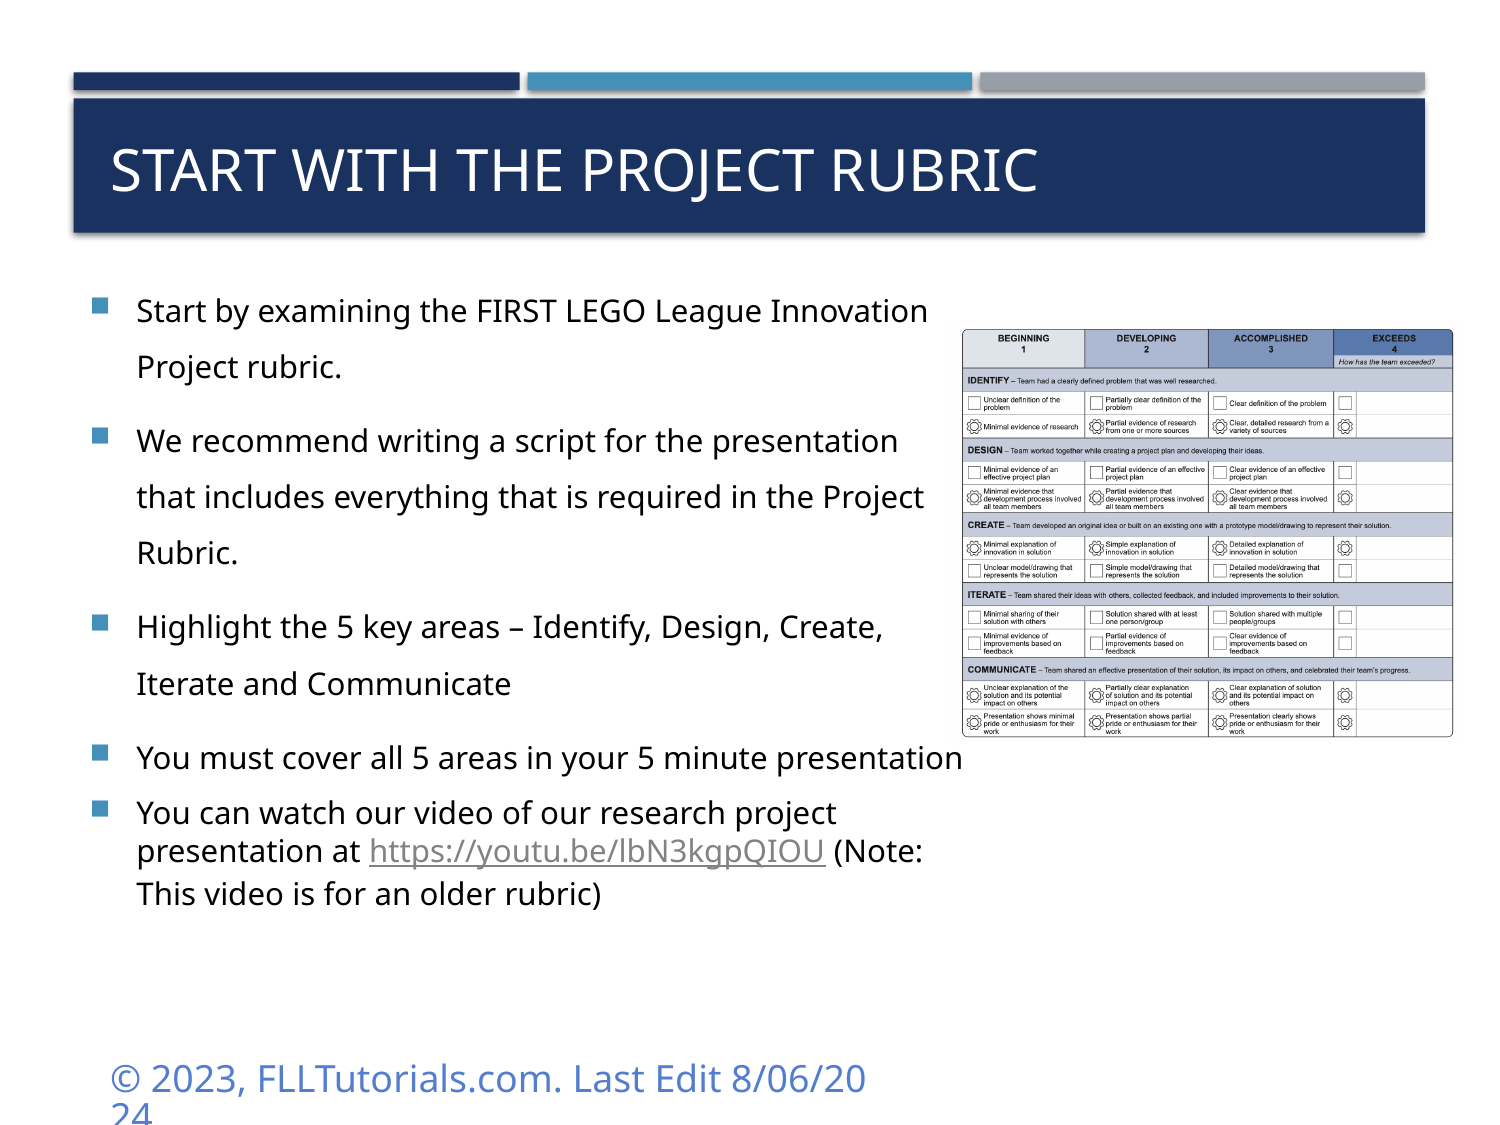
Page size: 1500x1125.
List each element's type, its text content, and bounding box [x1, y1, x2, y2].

picture [946, 318, 1465, 745]
title Start with the Project Rubric [95, 112, 1406, 211]
footer © 2023, FLLTutorials.com. Last Edit 8/06/2024 [95, 1047, 895, 1108]
list Start by examining the FIRST LEGO League Innovation Project rubric. We recommend writing a script for the presentation that includes everything that is required in the Project Rubric. Highlight the 5 key areas – Identify, Design, Create, Iterate and Communicate You must cover all 5 areas in your 5 minute presentation You can watch our video of our research project presentation at https://youtu.be/lbN3kgpQIOU (Note: This video is for an older rubric) [74, 264, 981, 974]
